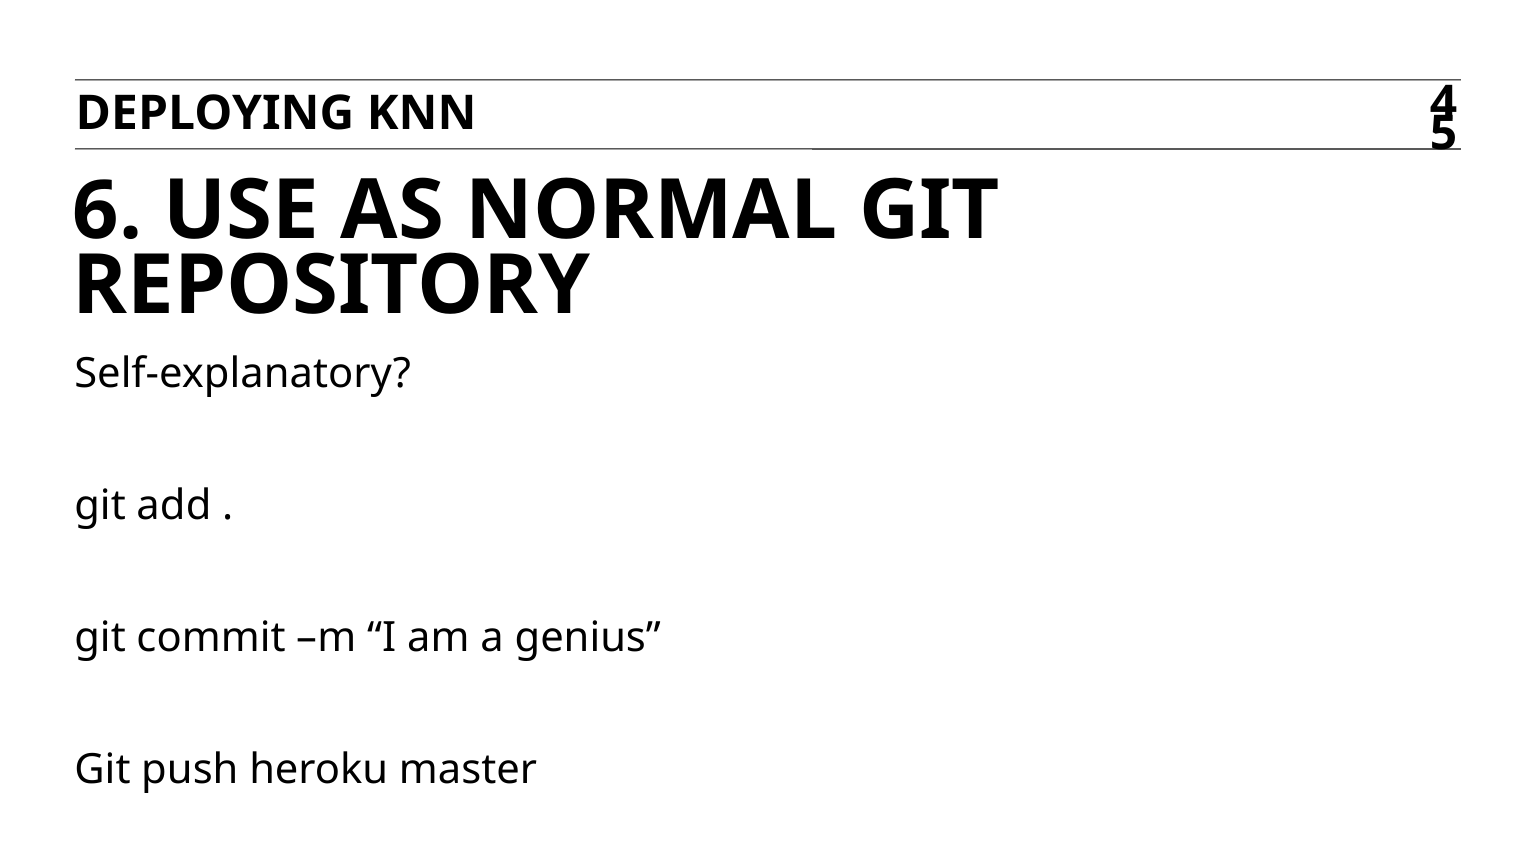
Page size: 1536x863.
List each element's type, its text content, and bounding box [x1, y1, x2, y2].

list Deploying knn [60, 81, 1231, 132]
title 6. Use as normal git repository [72, 174, 1456, 360]
slide_number 45 [1419, 86, 1461, 138]
list Self-explanatory? git add . git commit –m “I am a genius” Git push heroku master [74, 338, 1456, 832]
